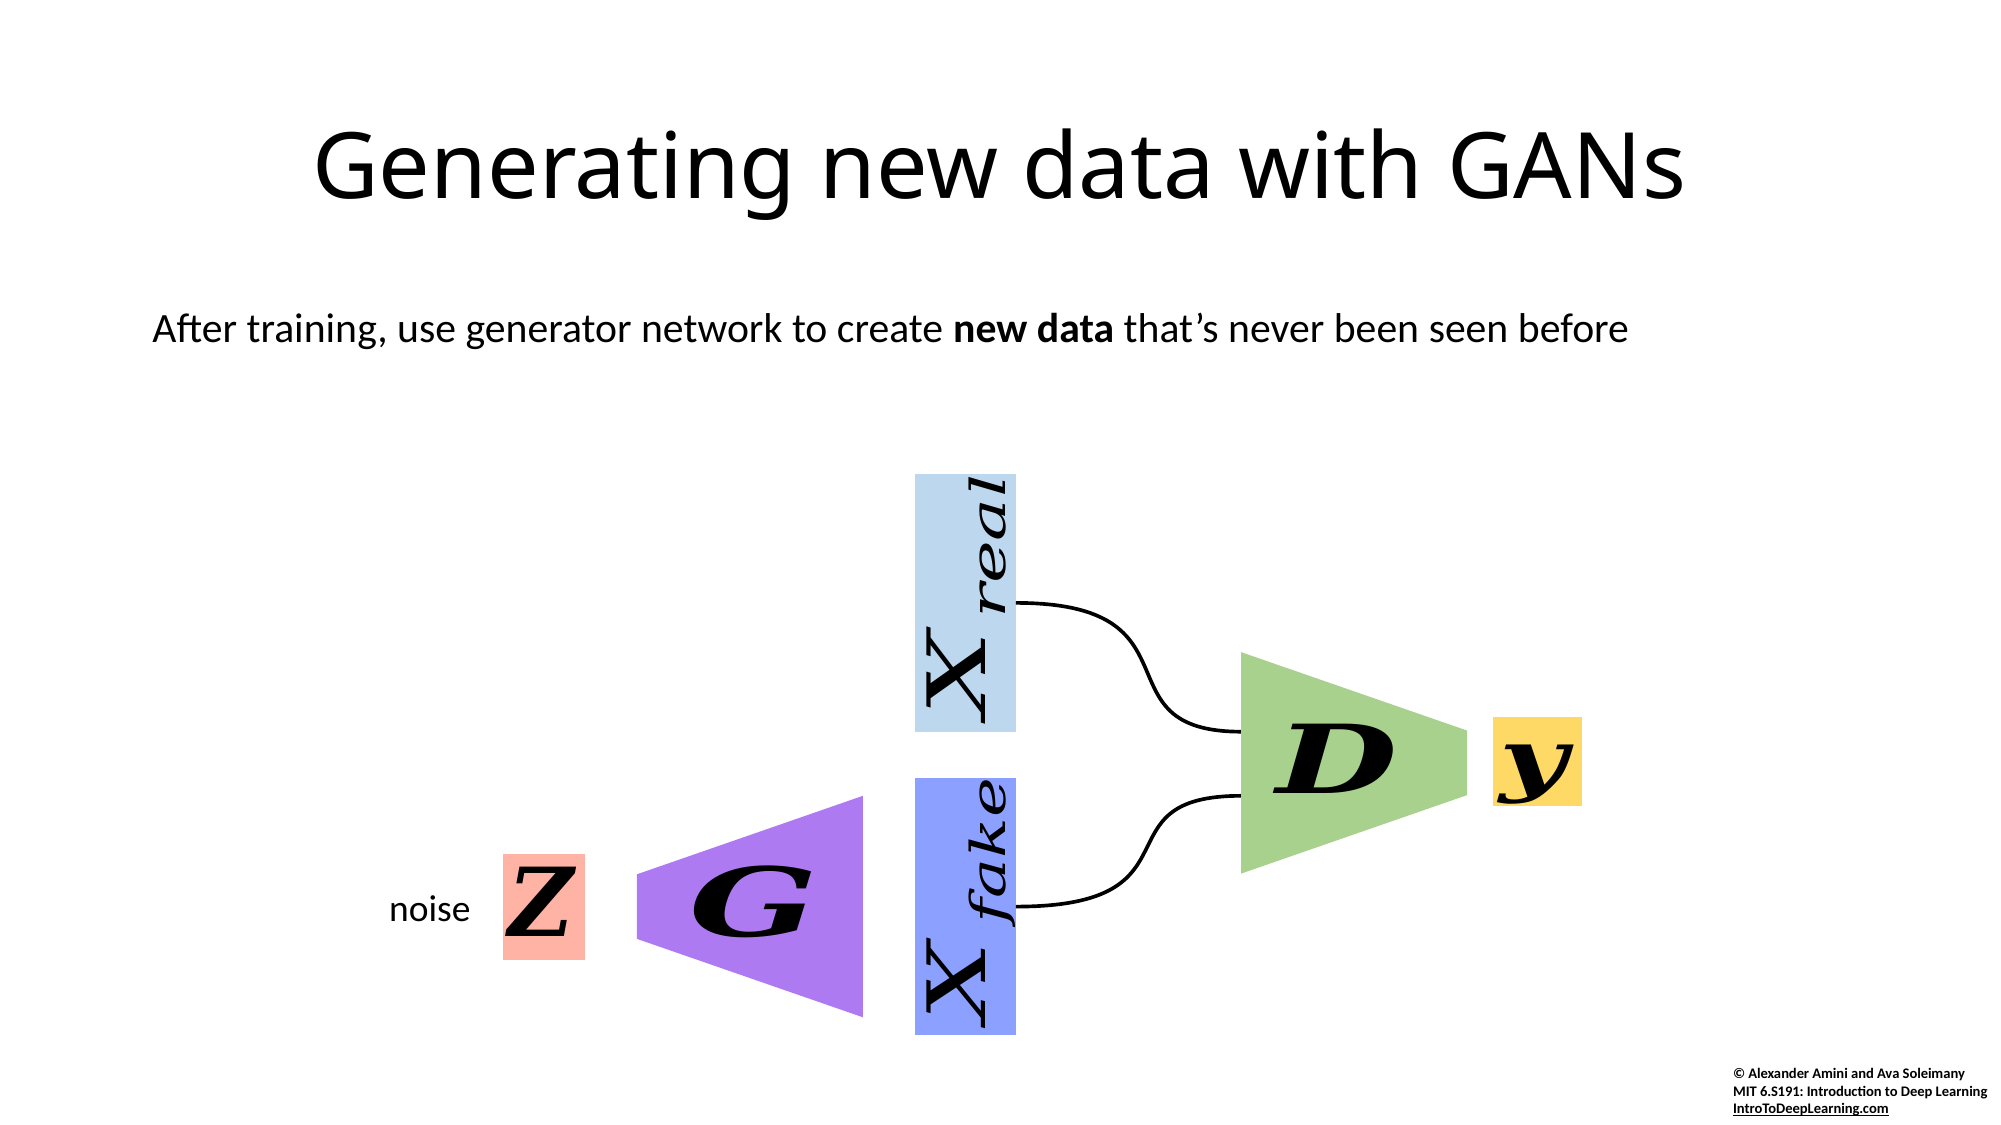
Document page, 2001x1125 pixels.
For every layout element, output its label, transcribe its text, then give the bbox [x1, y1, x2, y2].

list After training, use generator network to create new data that’s never been seen before [137, 299, 1863, 1014]
text_box noise [315, 876, 503, 936]
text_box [1015, 602, 1242, 732]
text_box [1015, 795, 1242, 907]
title Generating new data with GANs [137, 59, 1863, 278]
text_box [1240, 651, 1469, 875]
text_box [635, 794, 864, 1019]
